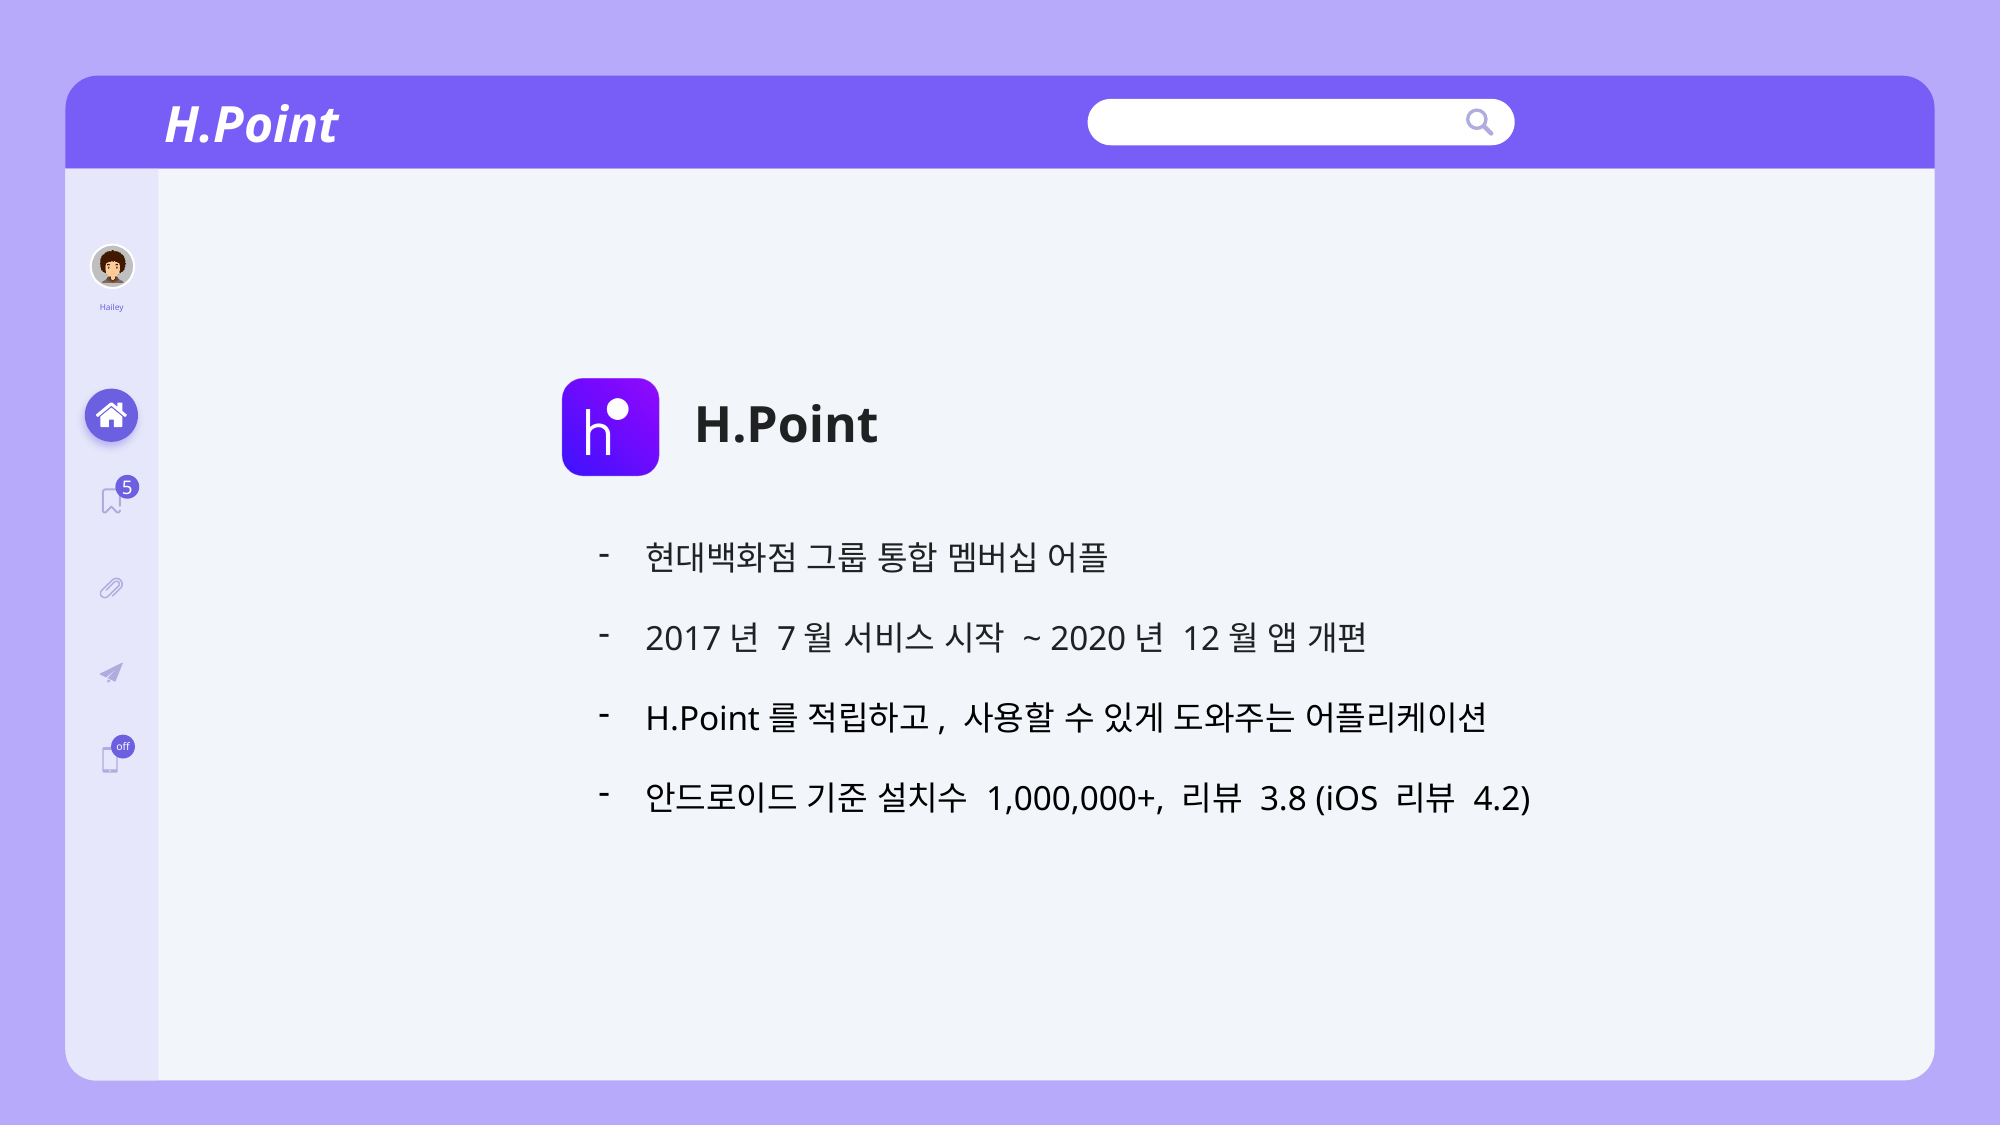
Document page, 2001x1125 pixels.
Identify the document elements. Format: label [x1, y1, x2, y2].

picture [474, 355, 747, 499]
text_box [65, 75, 1935, 1081]
